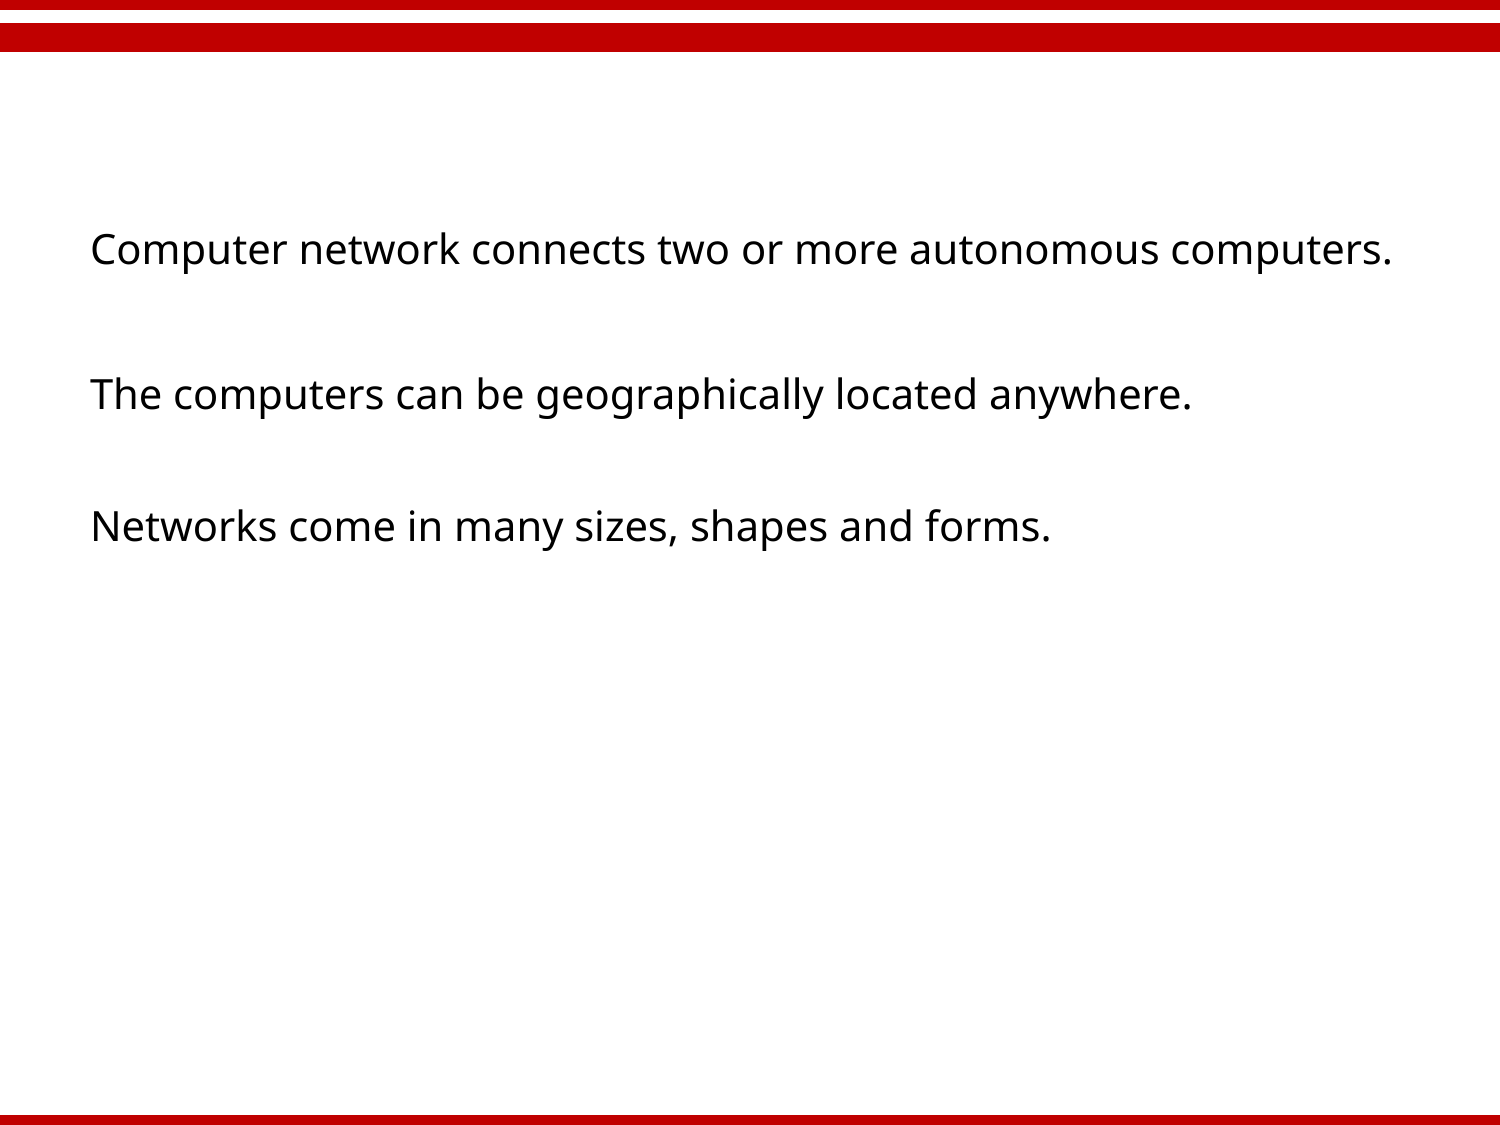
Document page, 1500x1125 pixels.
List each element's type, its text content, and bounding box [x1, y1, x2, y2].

list Computer network connects two or more autonomous computers. The computers can be geographically located anywhere. Networks come in many sizes, shapes and forms. [74, 224, 1426, 1006]
